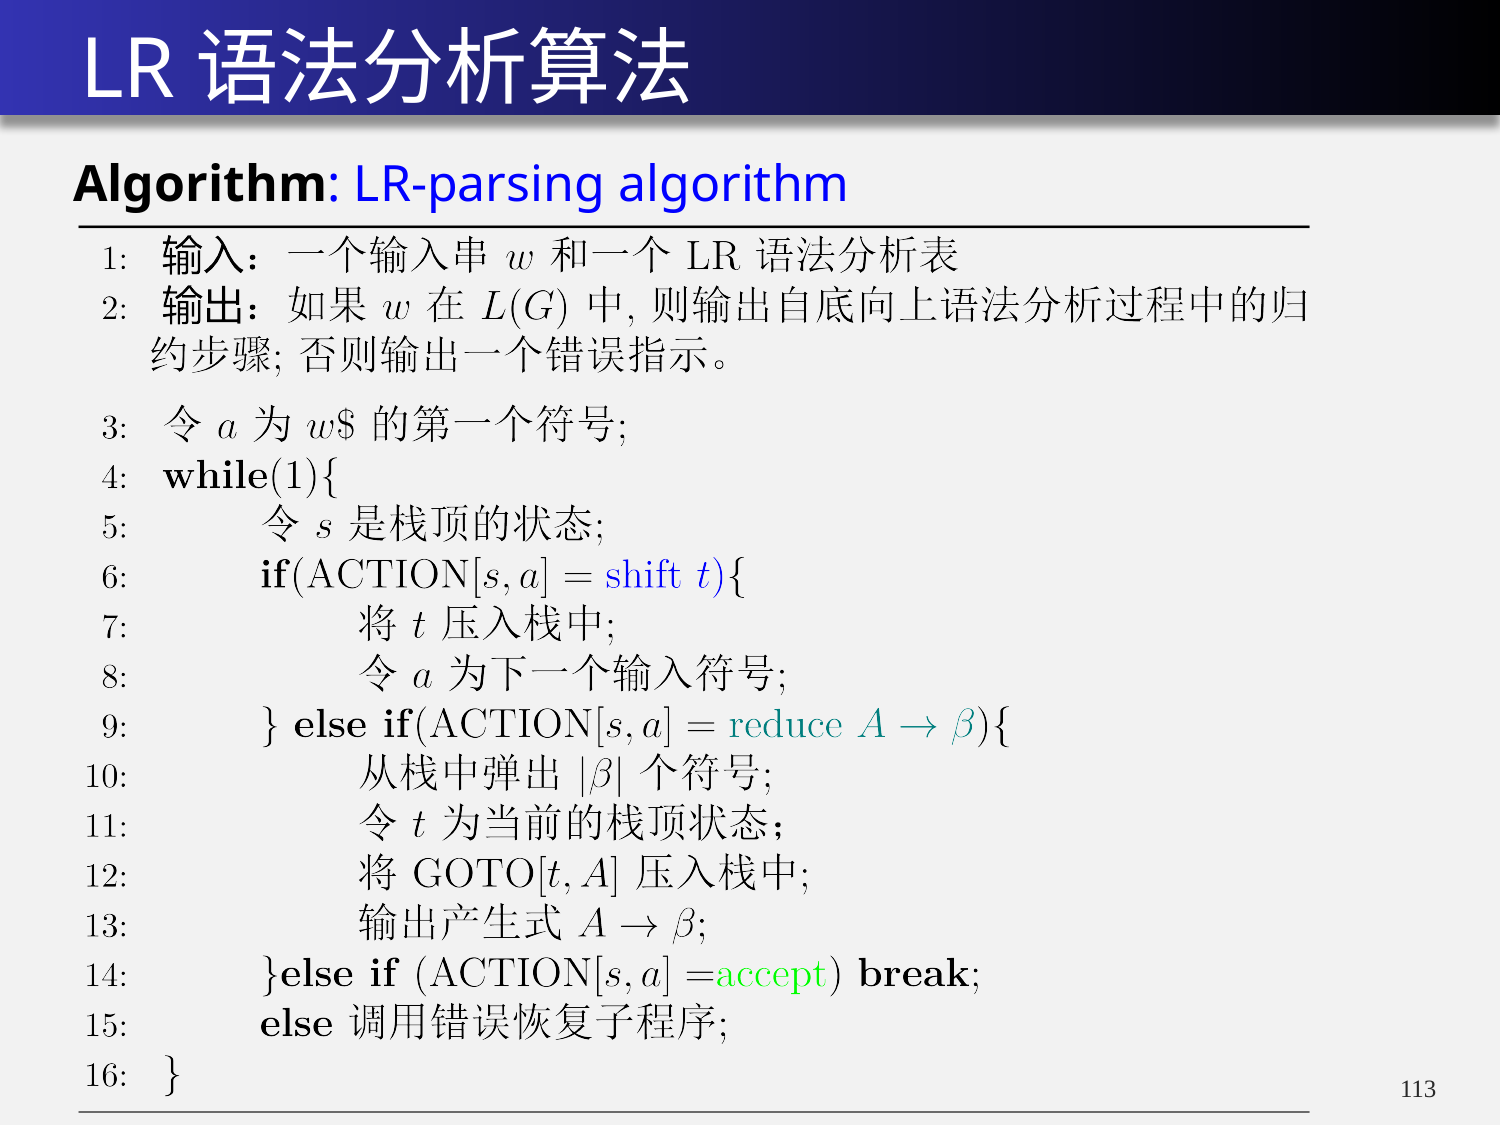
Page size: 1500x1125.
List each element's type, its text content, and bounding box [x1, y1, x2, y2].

slide_number 112 [1368, 1077, 1482, 1103]
title LR语法分析算法 [78, 12, 856, 144]
text_box Algorithm: LR-parsing algorithm [58, 144, 974, 219]
picture [78, 225, 1310, 1113]
